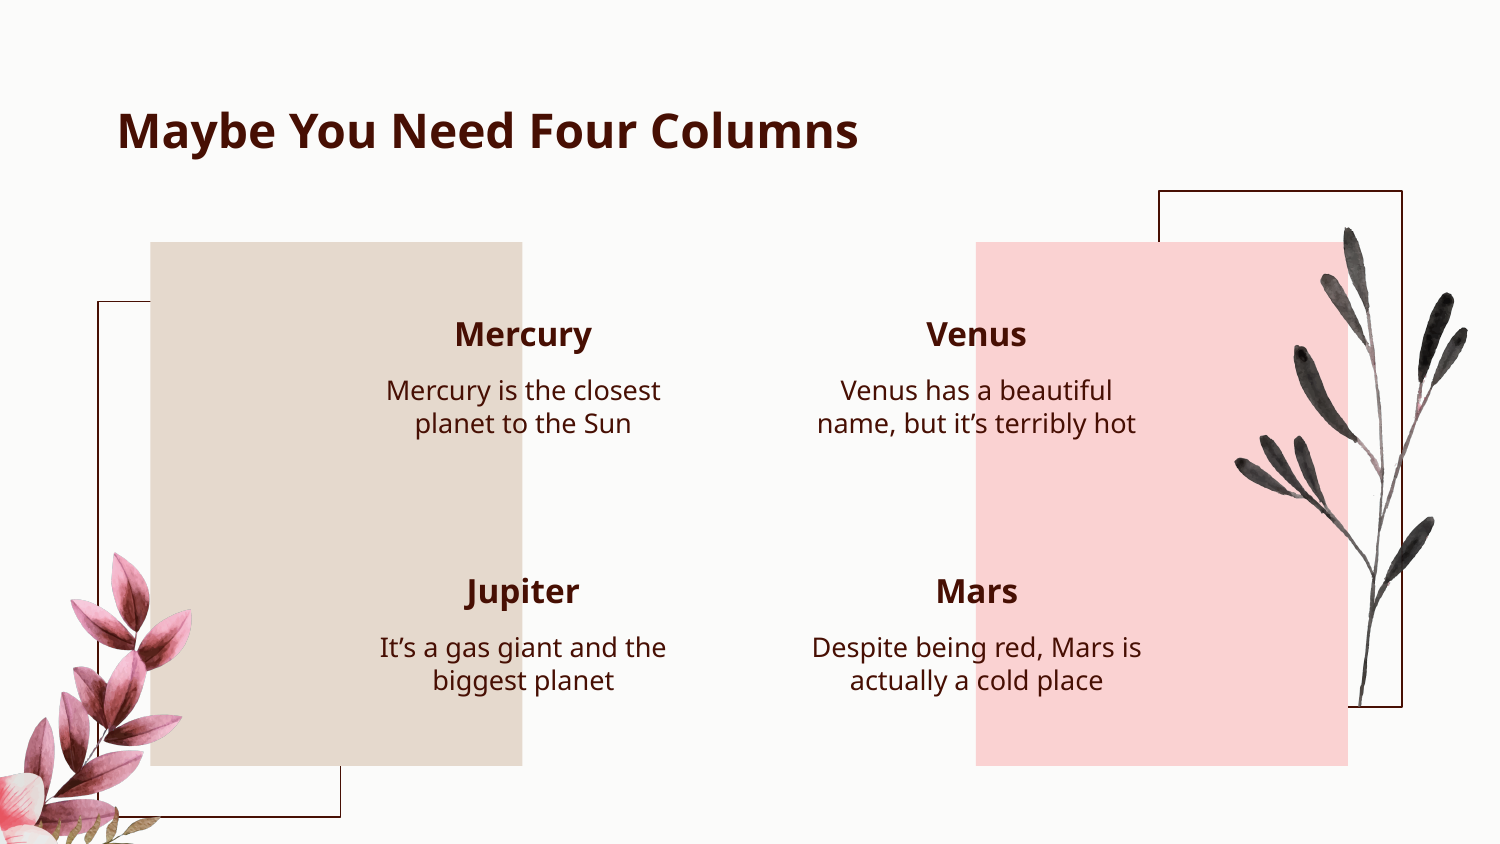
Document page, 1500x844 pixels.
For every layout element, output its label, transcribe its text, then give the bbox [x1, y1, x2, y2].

picture [0, 541, 235, 844]
picture [1234, 227, 1468, 707]
subtitle Despite being red, Mars is actually a cold place [790, 625, 1163, 716]
subtitle It’s a gas giant and the biggest planet [337, 615, 710, 716]
title Venus [790, 295, 1163, 358]
title Jupiter [337, 553, 710, 615]
title Mars [790, 553, 1163, 625]
subtitle Venus has a beautiful name, but it’s terribly hot [790, 358, 1163, 459]
title Mercury [337, 295, 710, 358]
title Maybe You Need Four Columns [101, 85, 1433, 180]
subtitle Mercury is the closest planet to the Sun [337, 358, 710, 459]
